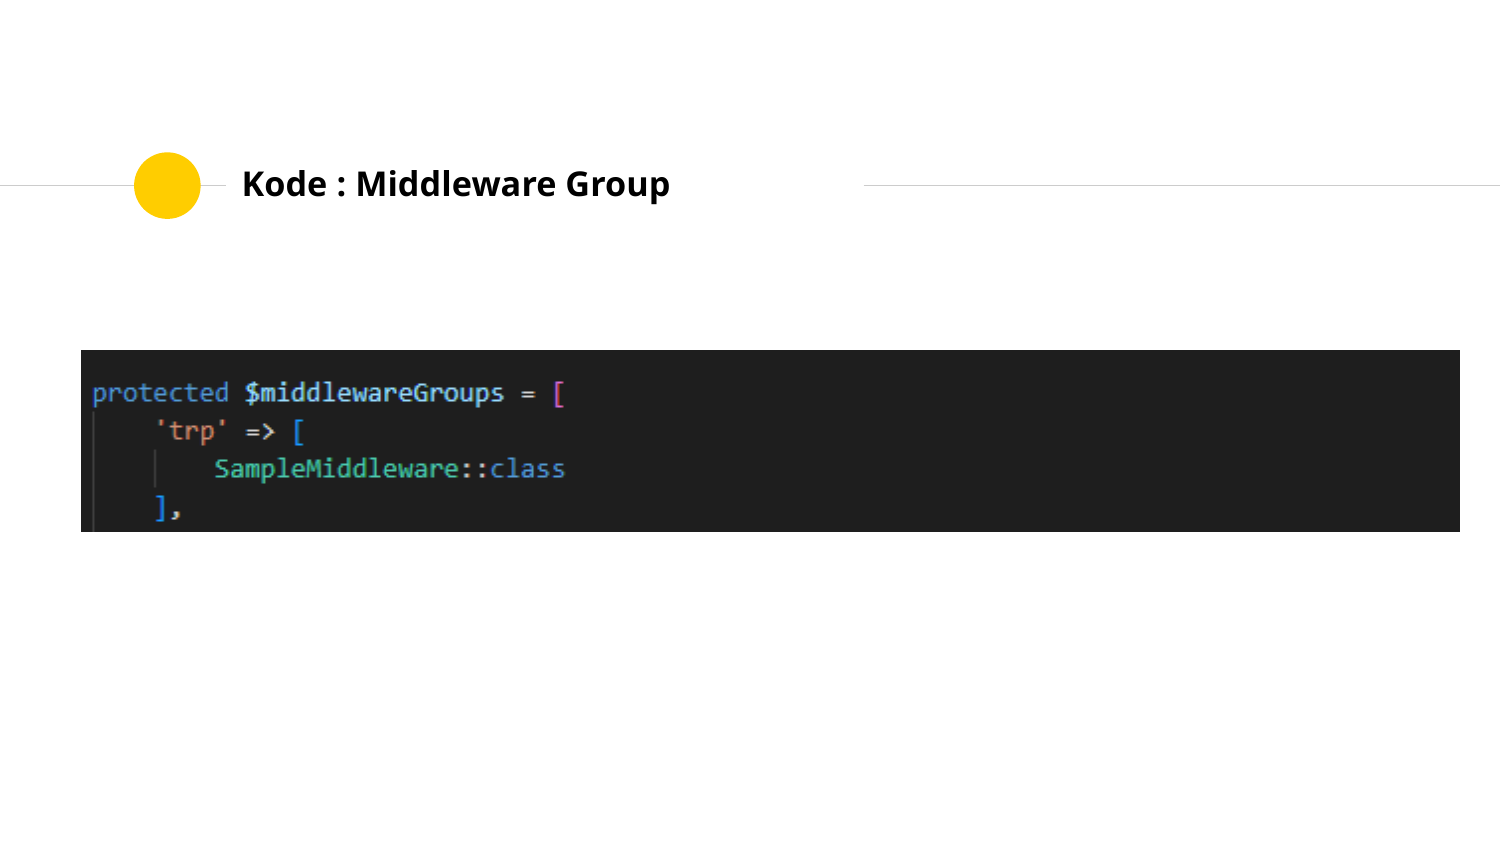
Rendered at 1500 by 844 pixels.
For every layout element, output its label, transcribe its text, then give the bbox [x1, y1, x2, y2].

title Kode : Middleware Group [226, 146, 863, 219]
picture [80, 350, 1460, 532]
